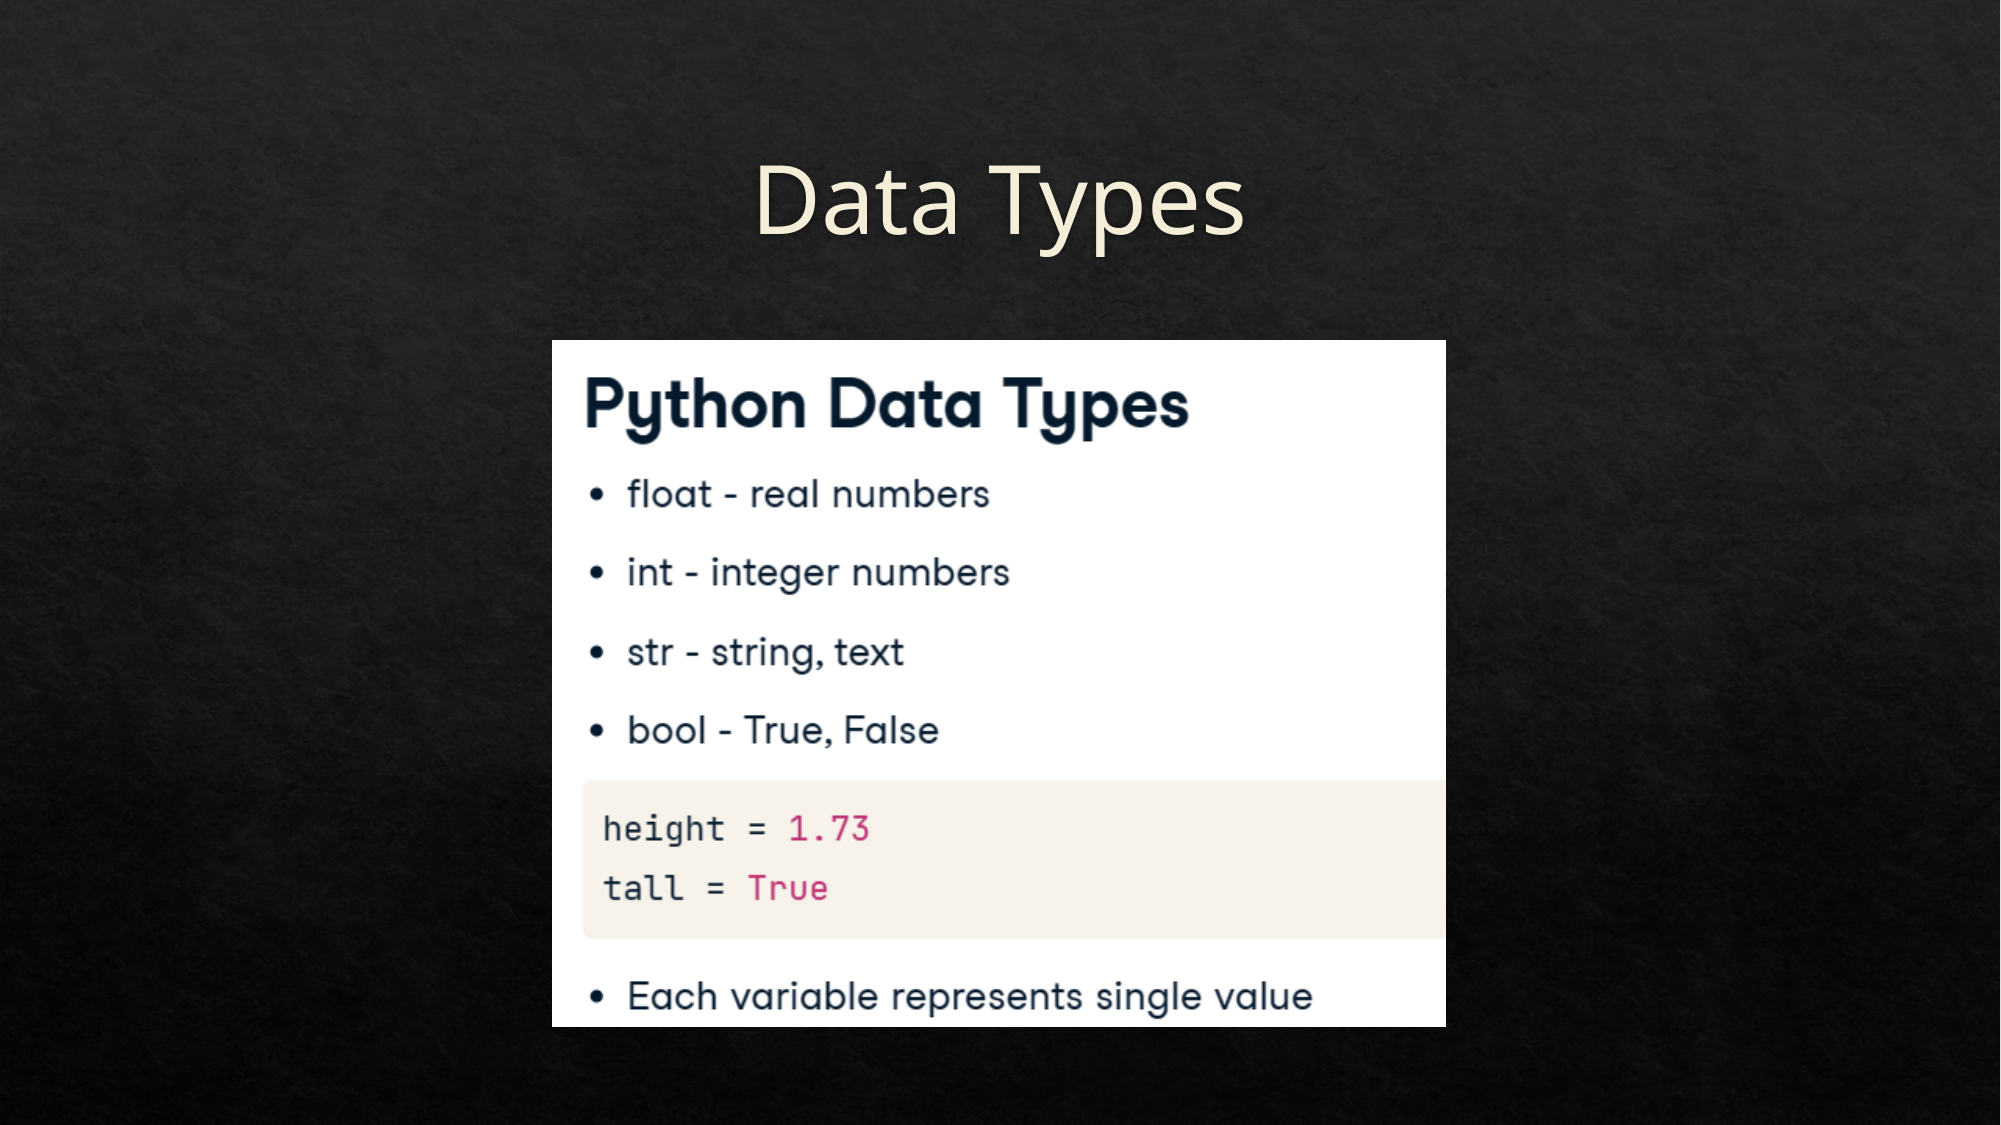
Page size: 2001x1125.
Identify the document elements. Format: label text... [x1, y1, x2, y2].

picture [551, 340, 1447, 1027]
title Data Types [149, 99, 1849, 307]
